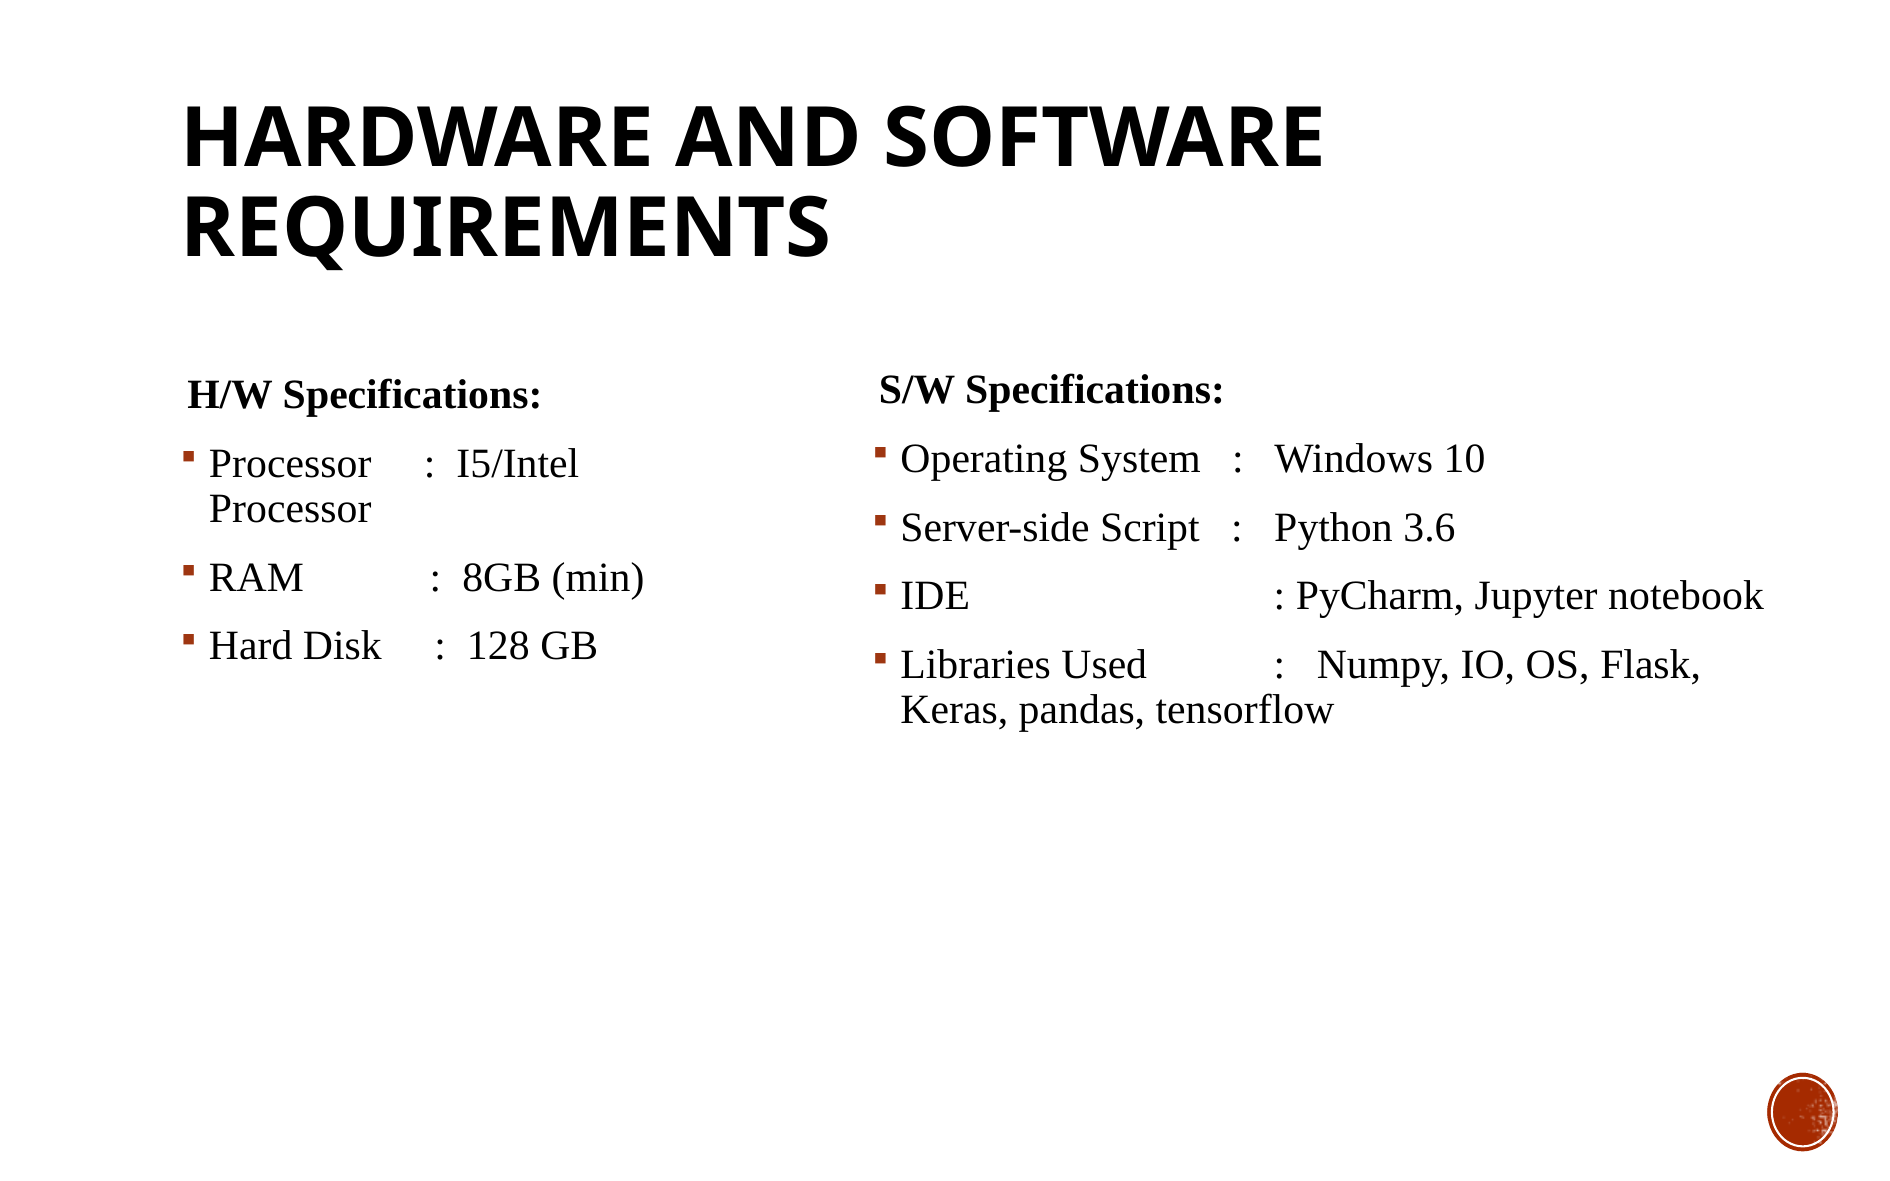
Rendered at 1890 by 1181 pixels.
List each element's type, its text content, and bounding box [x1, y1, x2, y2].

picture [1767, 1072, 1839, 1152]
text_box H/W Specifications: Processor : I5/Intel Processor RAM : 8GB (min) Hard Disk : 128 GB [165, 365, 729, 846]
text_box S/W Specifications: Operating System : Windows 10 Server-side Script : Python 3.6 IDE : PyCharm, Jupyter notebook Libraries Used : Numpy, IO, OS, Flask, Keras, pandas, tensorflow [857, 360, 1810, 846]
text_box HARDWARE AND SOFTWARE REQUIREMENTS [165, 83, 1753, 286]
